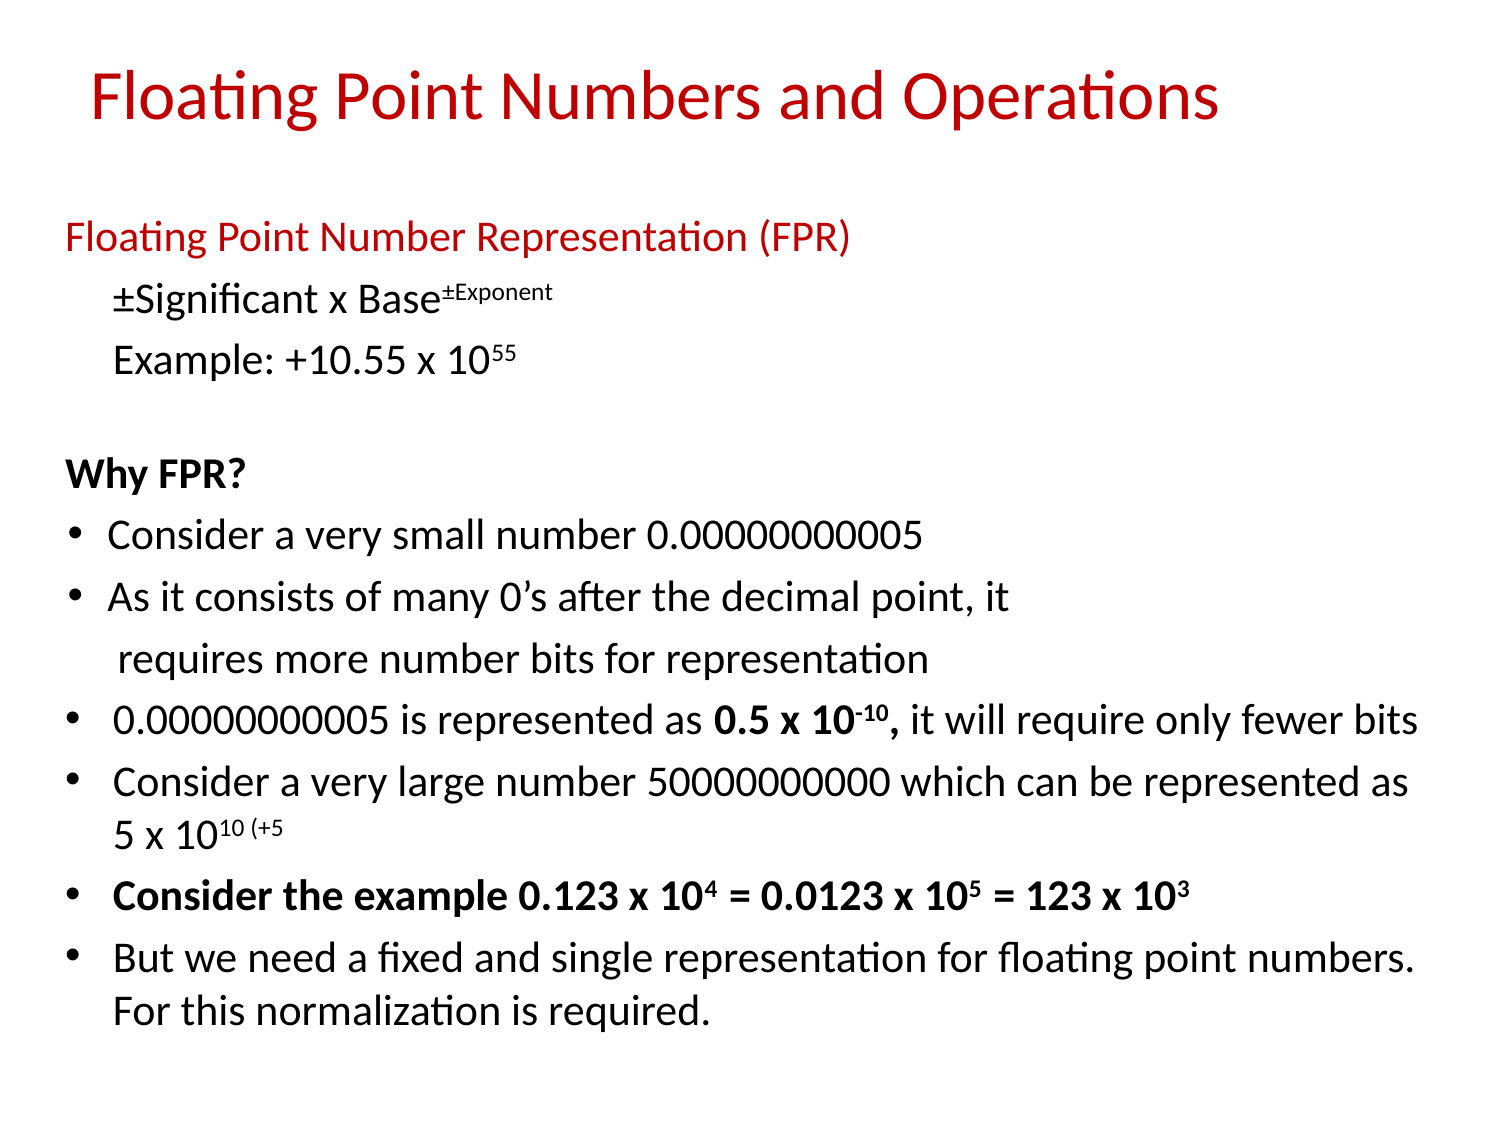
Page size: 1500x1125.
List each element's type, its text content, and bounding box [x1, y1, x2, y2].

list Floating Point Number Representation (FPR) ±Significant x Base±Exponent Example: +10.55 x 1055 Why FPR? Consider a very small number 0.00000000005 As it consists of many 0’s after the decimal point, it requires more number bits for representation 0.00000000005 is represented as 0.5 x 10-10, it will require only fewer bits Consider a very large number 50000000000 which can be represented as 5 x 1010 (+5 Consider the example 0.123 x 104 = 0.0123 x 105 = 123 x 103 But we need a fixed and single representation for floating point numbers. For this normalization is required. [50, 200, 1450, 1088]
title Floating Point Numbers and Operations [75, 45, 1288, 138]
